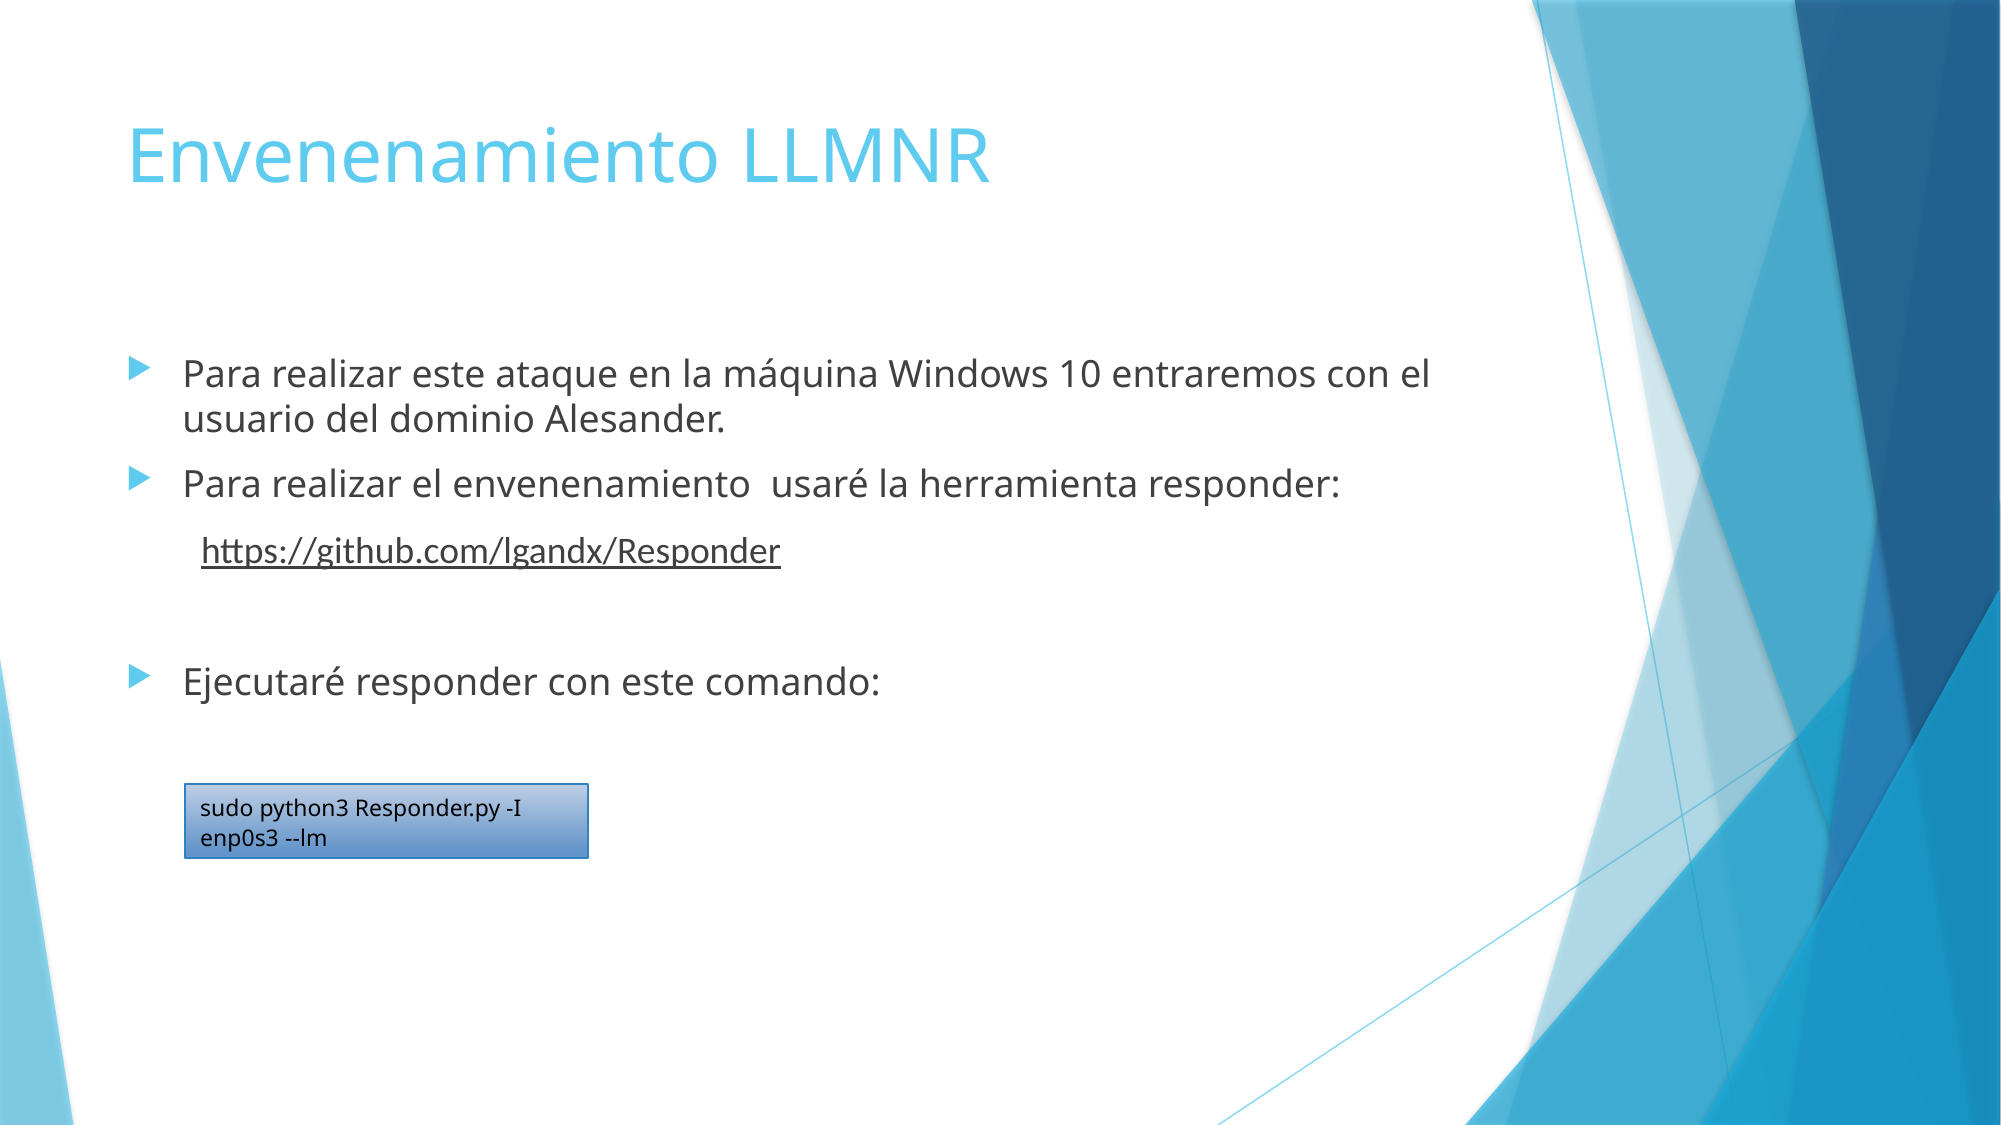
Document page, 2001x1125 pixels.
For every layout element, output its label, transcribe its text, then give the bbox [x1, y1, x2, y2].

list Para realizar este ataque en la máquina Windows 10 entraremos con el usuario del dominio Alesander. Para realizar el envenenamiento usaré la herramienta responder: https://github.com/lgandx/Responder Ejecutaré responder con este comando: [111, 342, 1522, 992]
title Envenenamiento LLMNR [111, 99, 1522, 317]
text_box sudo python3 Responder.py -I enp0s3 --lm [184, 783, 589, 859]
